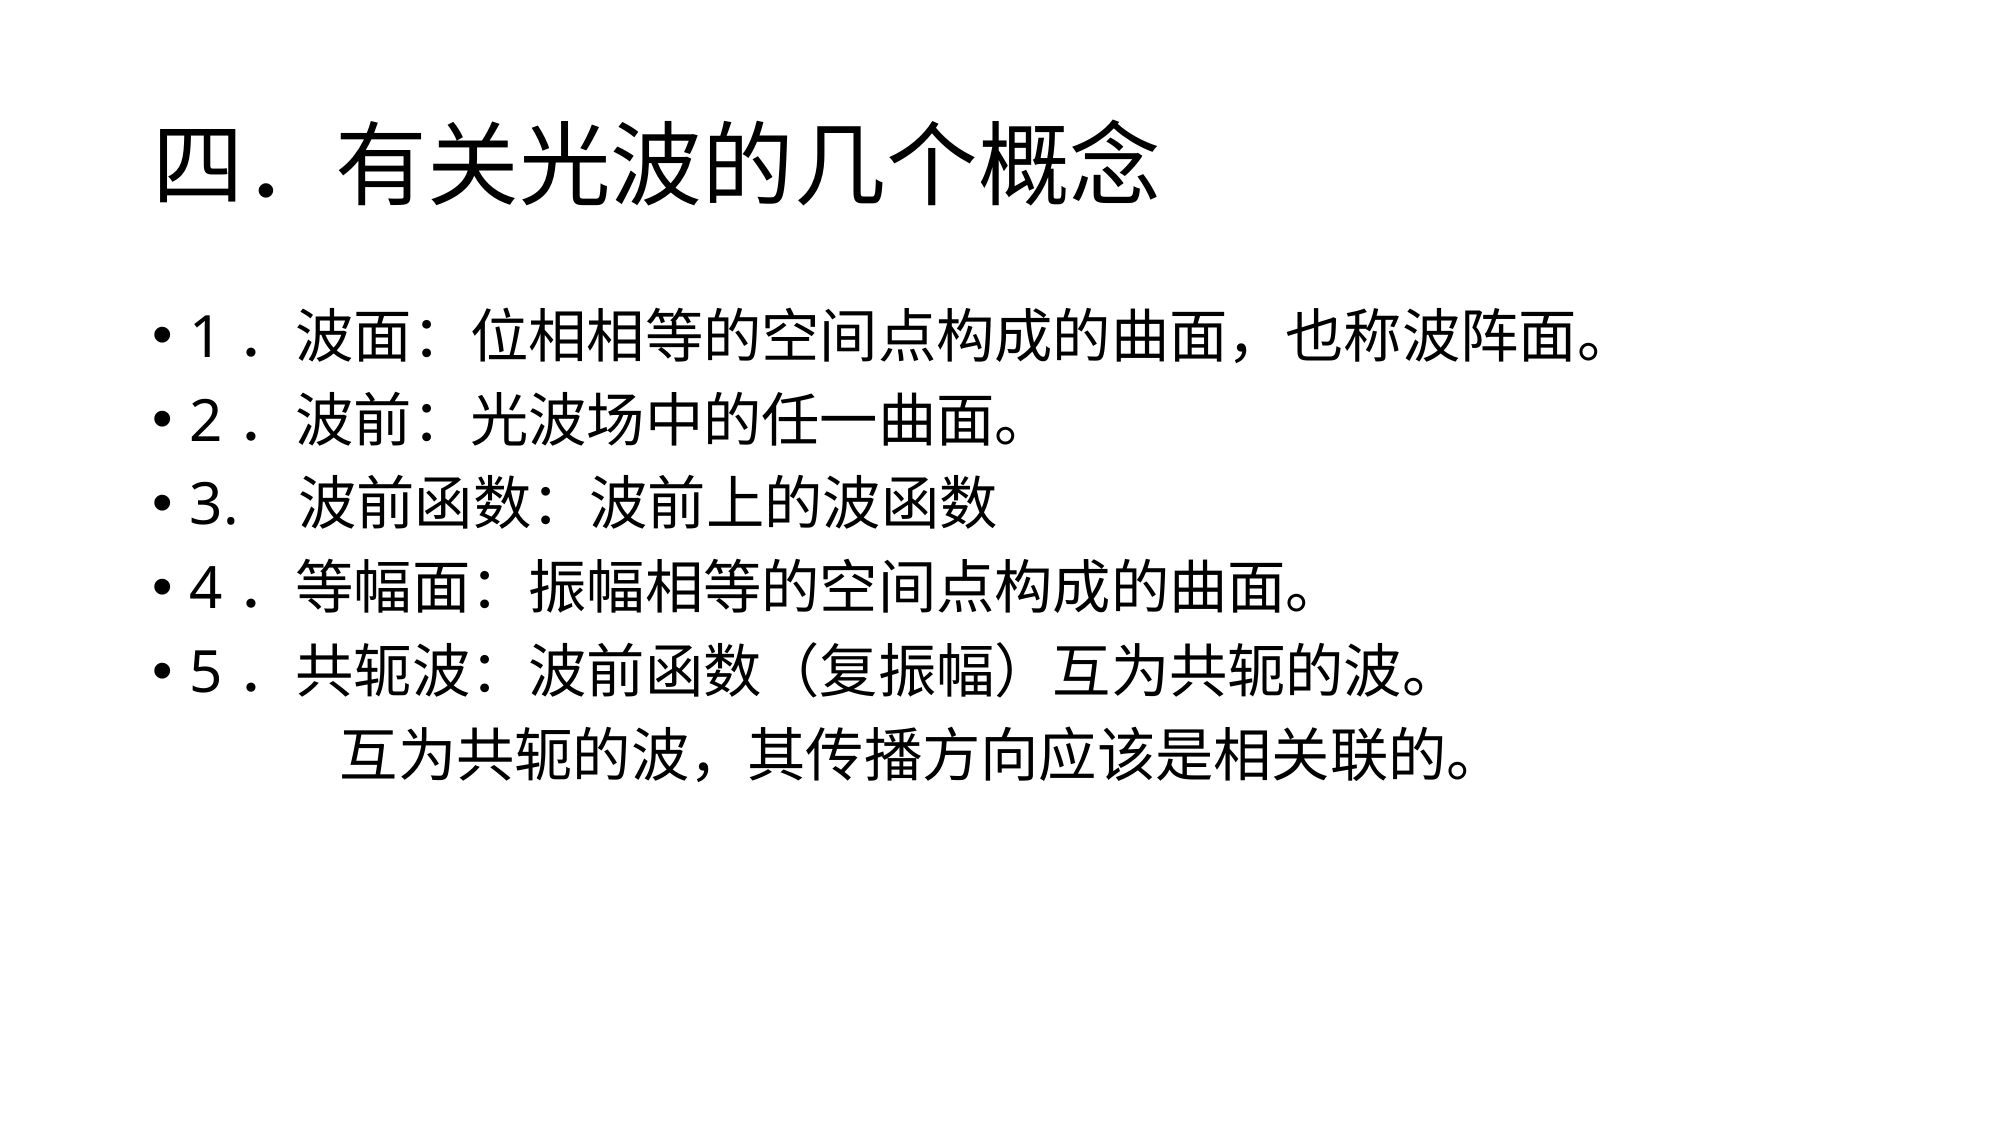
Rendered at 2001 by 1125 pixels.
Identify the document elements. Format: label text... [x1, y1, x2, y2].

title 四．有关光波的几个概念 [137, 59, 1863, 278]
list 1．波面：位相相等的空间点构成的曲面，也称波阵面。 2．波前：光波场中的任一曲面。 3. 波前函数：波前上的波函数 4．等幅面：振幅相等的空间点构成的曲面。 5．共轭波：波前函数（复振幅）互为共轭的波。 互为共轭的波，其传播方向应该是相关联的。 [137, 299, 1863, 1014]
